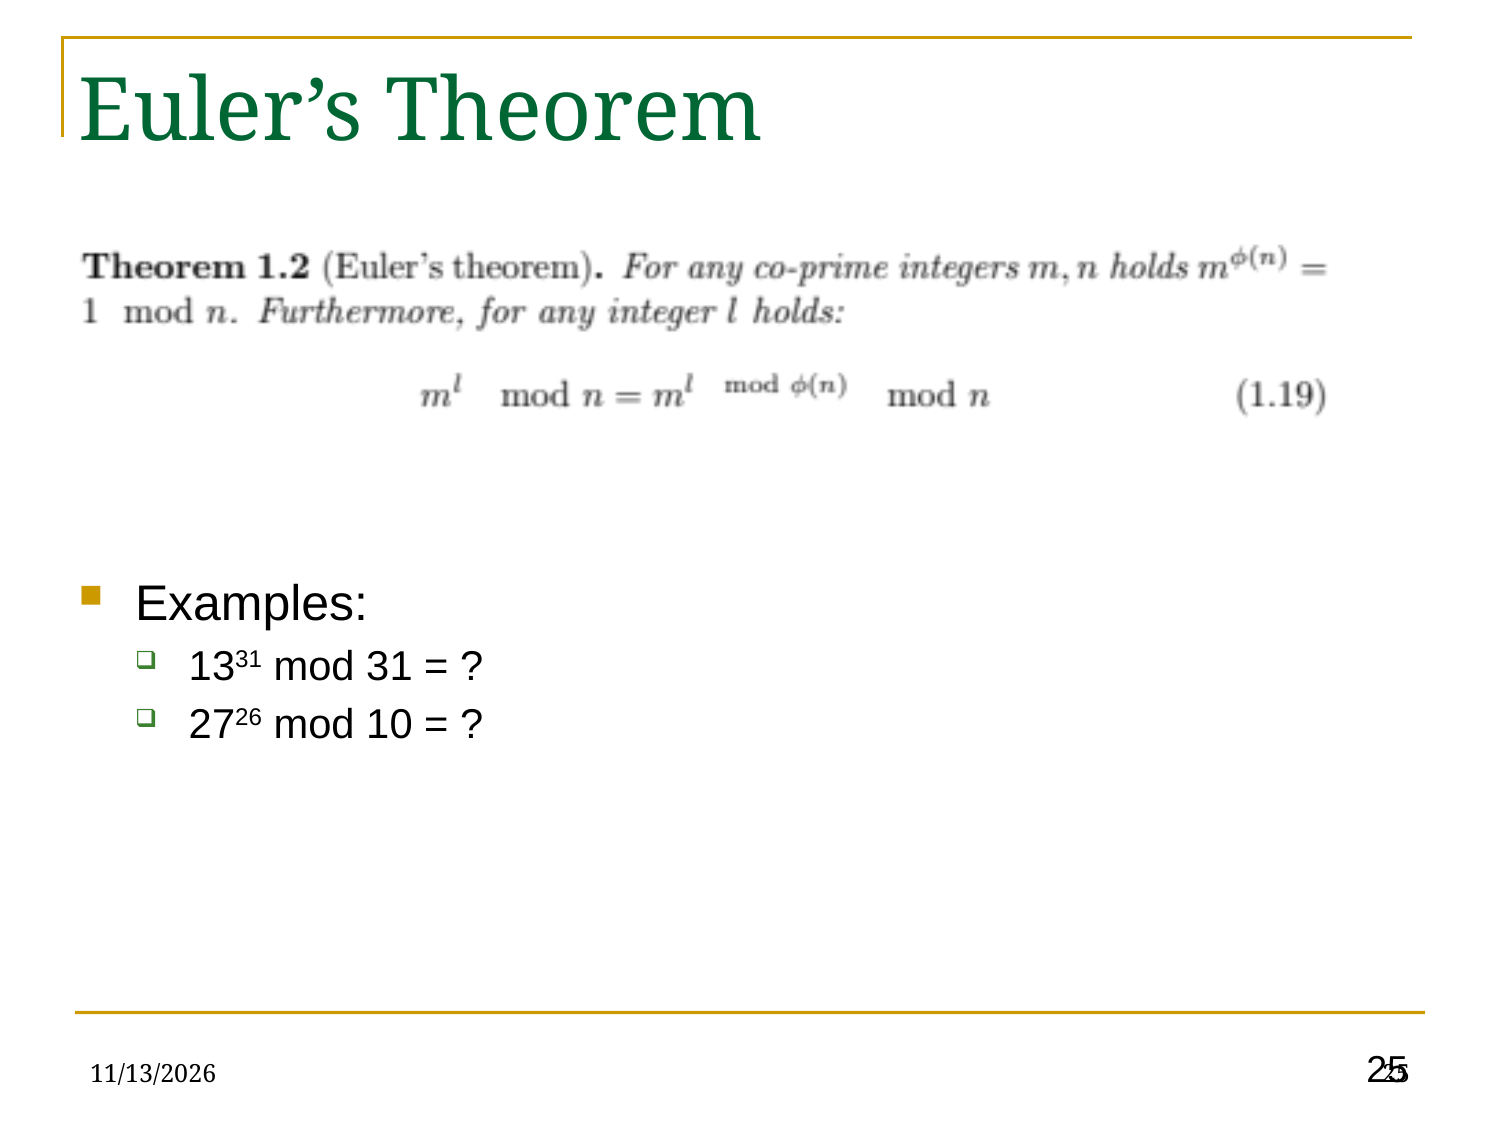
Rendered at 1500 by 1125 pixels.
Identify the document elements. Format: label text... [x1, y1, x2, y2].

list Examples: 1331 mod 31 = ? 2726 mod 10 = ? [63, 562, 1414, 789]
text_box 25 [1351, 1023, 1424, 1098]
picture [72, 242, 1348, 430]
title Euler’s Theorem [63, 45, 1425, 174]
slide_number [75, 1024, 425, 1100]
slide_number 25 [1074, 1024, 1425, 1100]
